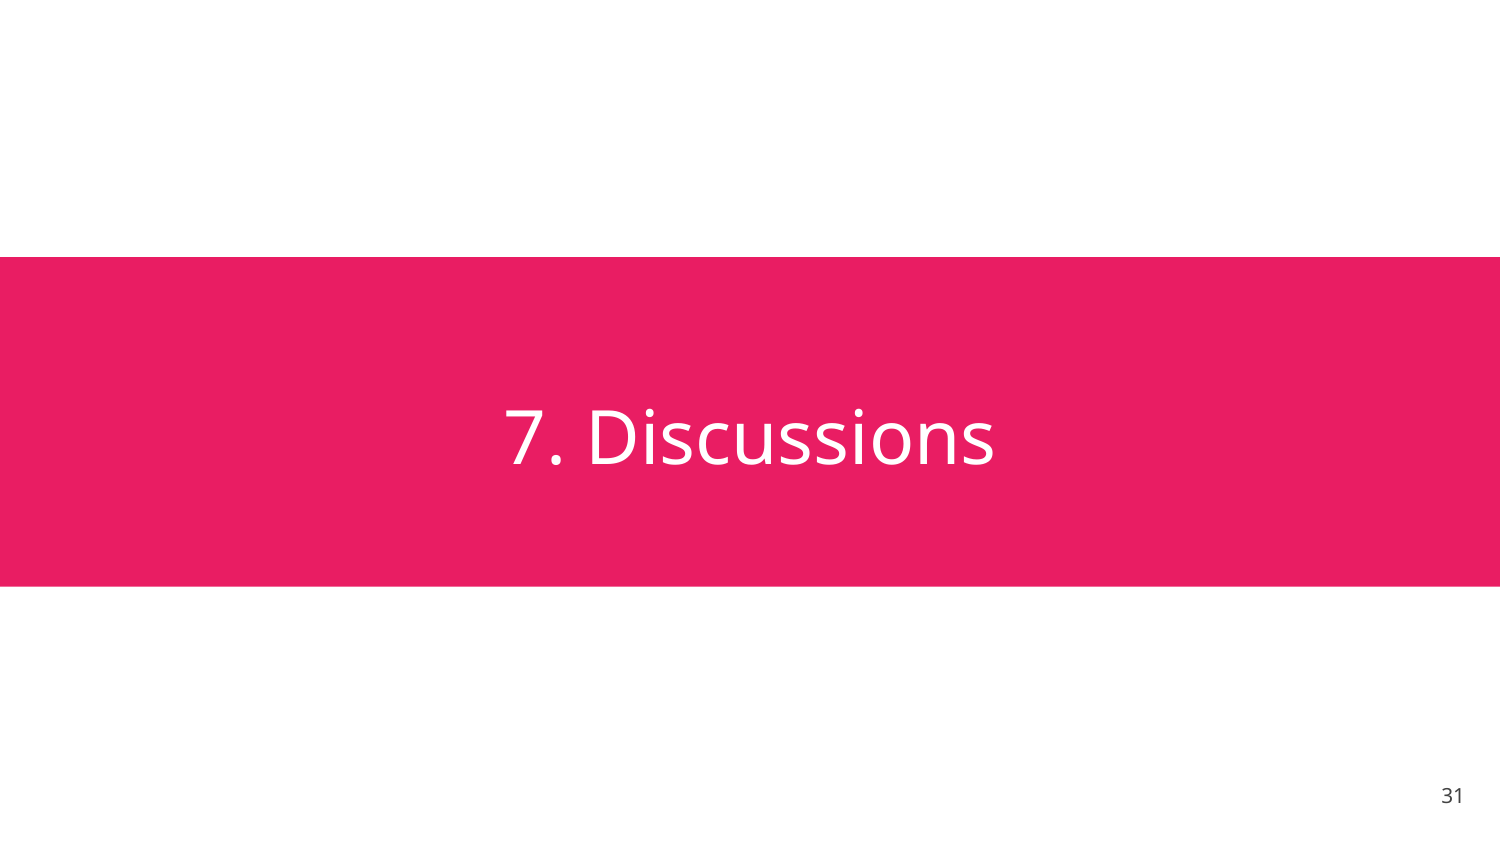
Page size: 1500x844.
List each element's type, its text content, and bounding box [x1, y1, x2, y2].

title 7. Discussions [70, 309, 1430, 559]
slide_number 31 [1389, 764, 1480, 830]
